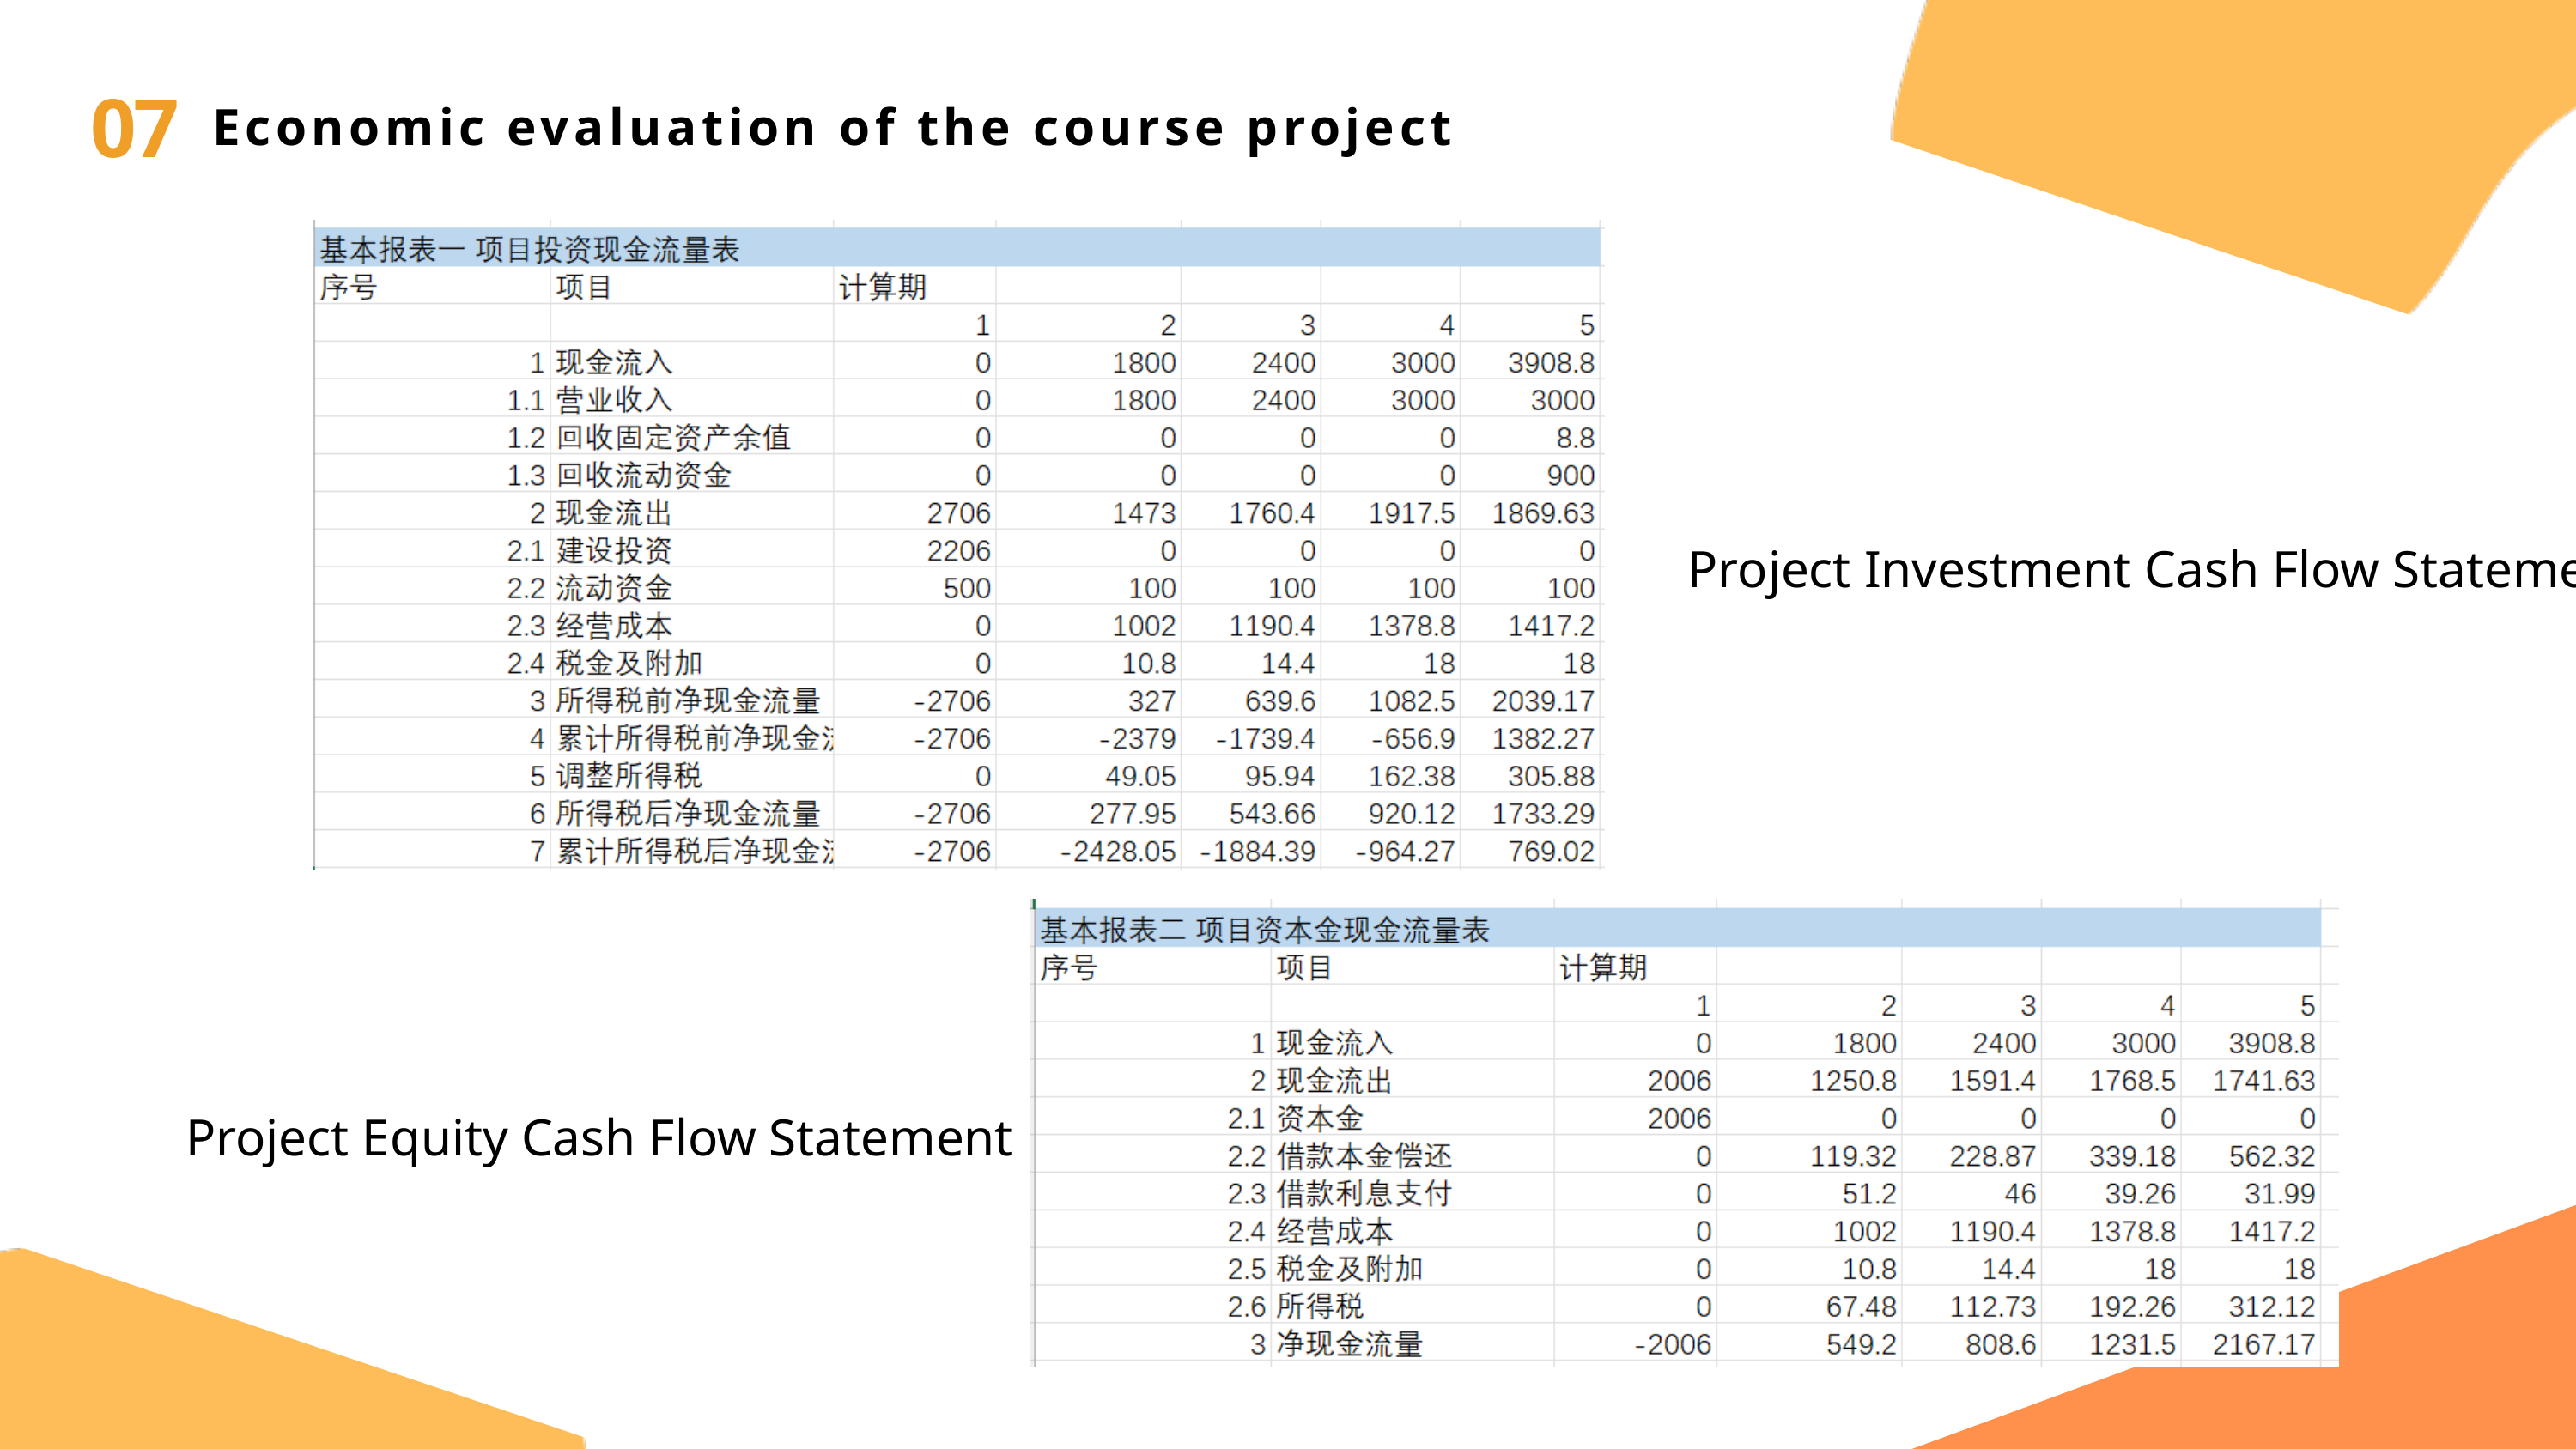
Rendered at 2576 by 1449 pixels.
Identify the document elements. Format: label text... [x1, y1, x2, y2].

picture [312, 219, 1606, 870]
text_box [0, 1240, 619, 1449]
picture [1030, 899, 2339, 1367]
text_box [1911, 1204, 2576, 1449]
text_box Economic evaluation of the course project [212, 98, 1610, 156]
text_box 07 [90, 71, 199, 173]
text_box Project Investment Cash Flow Statement [1674, 530, 2576, 604]
text_box Project Equity Cash Flow Statement [173, 1099, 1025, 1173]
text_box [1866, 0, 2576, 372]
